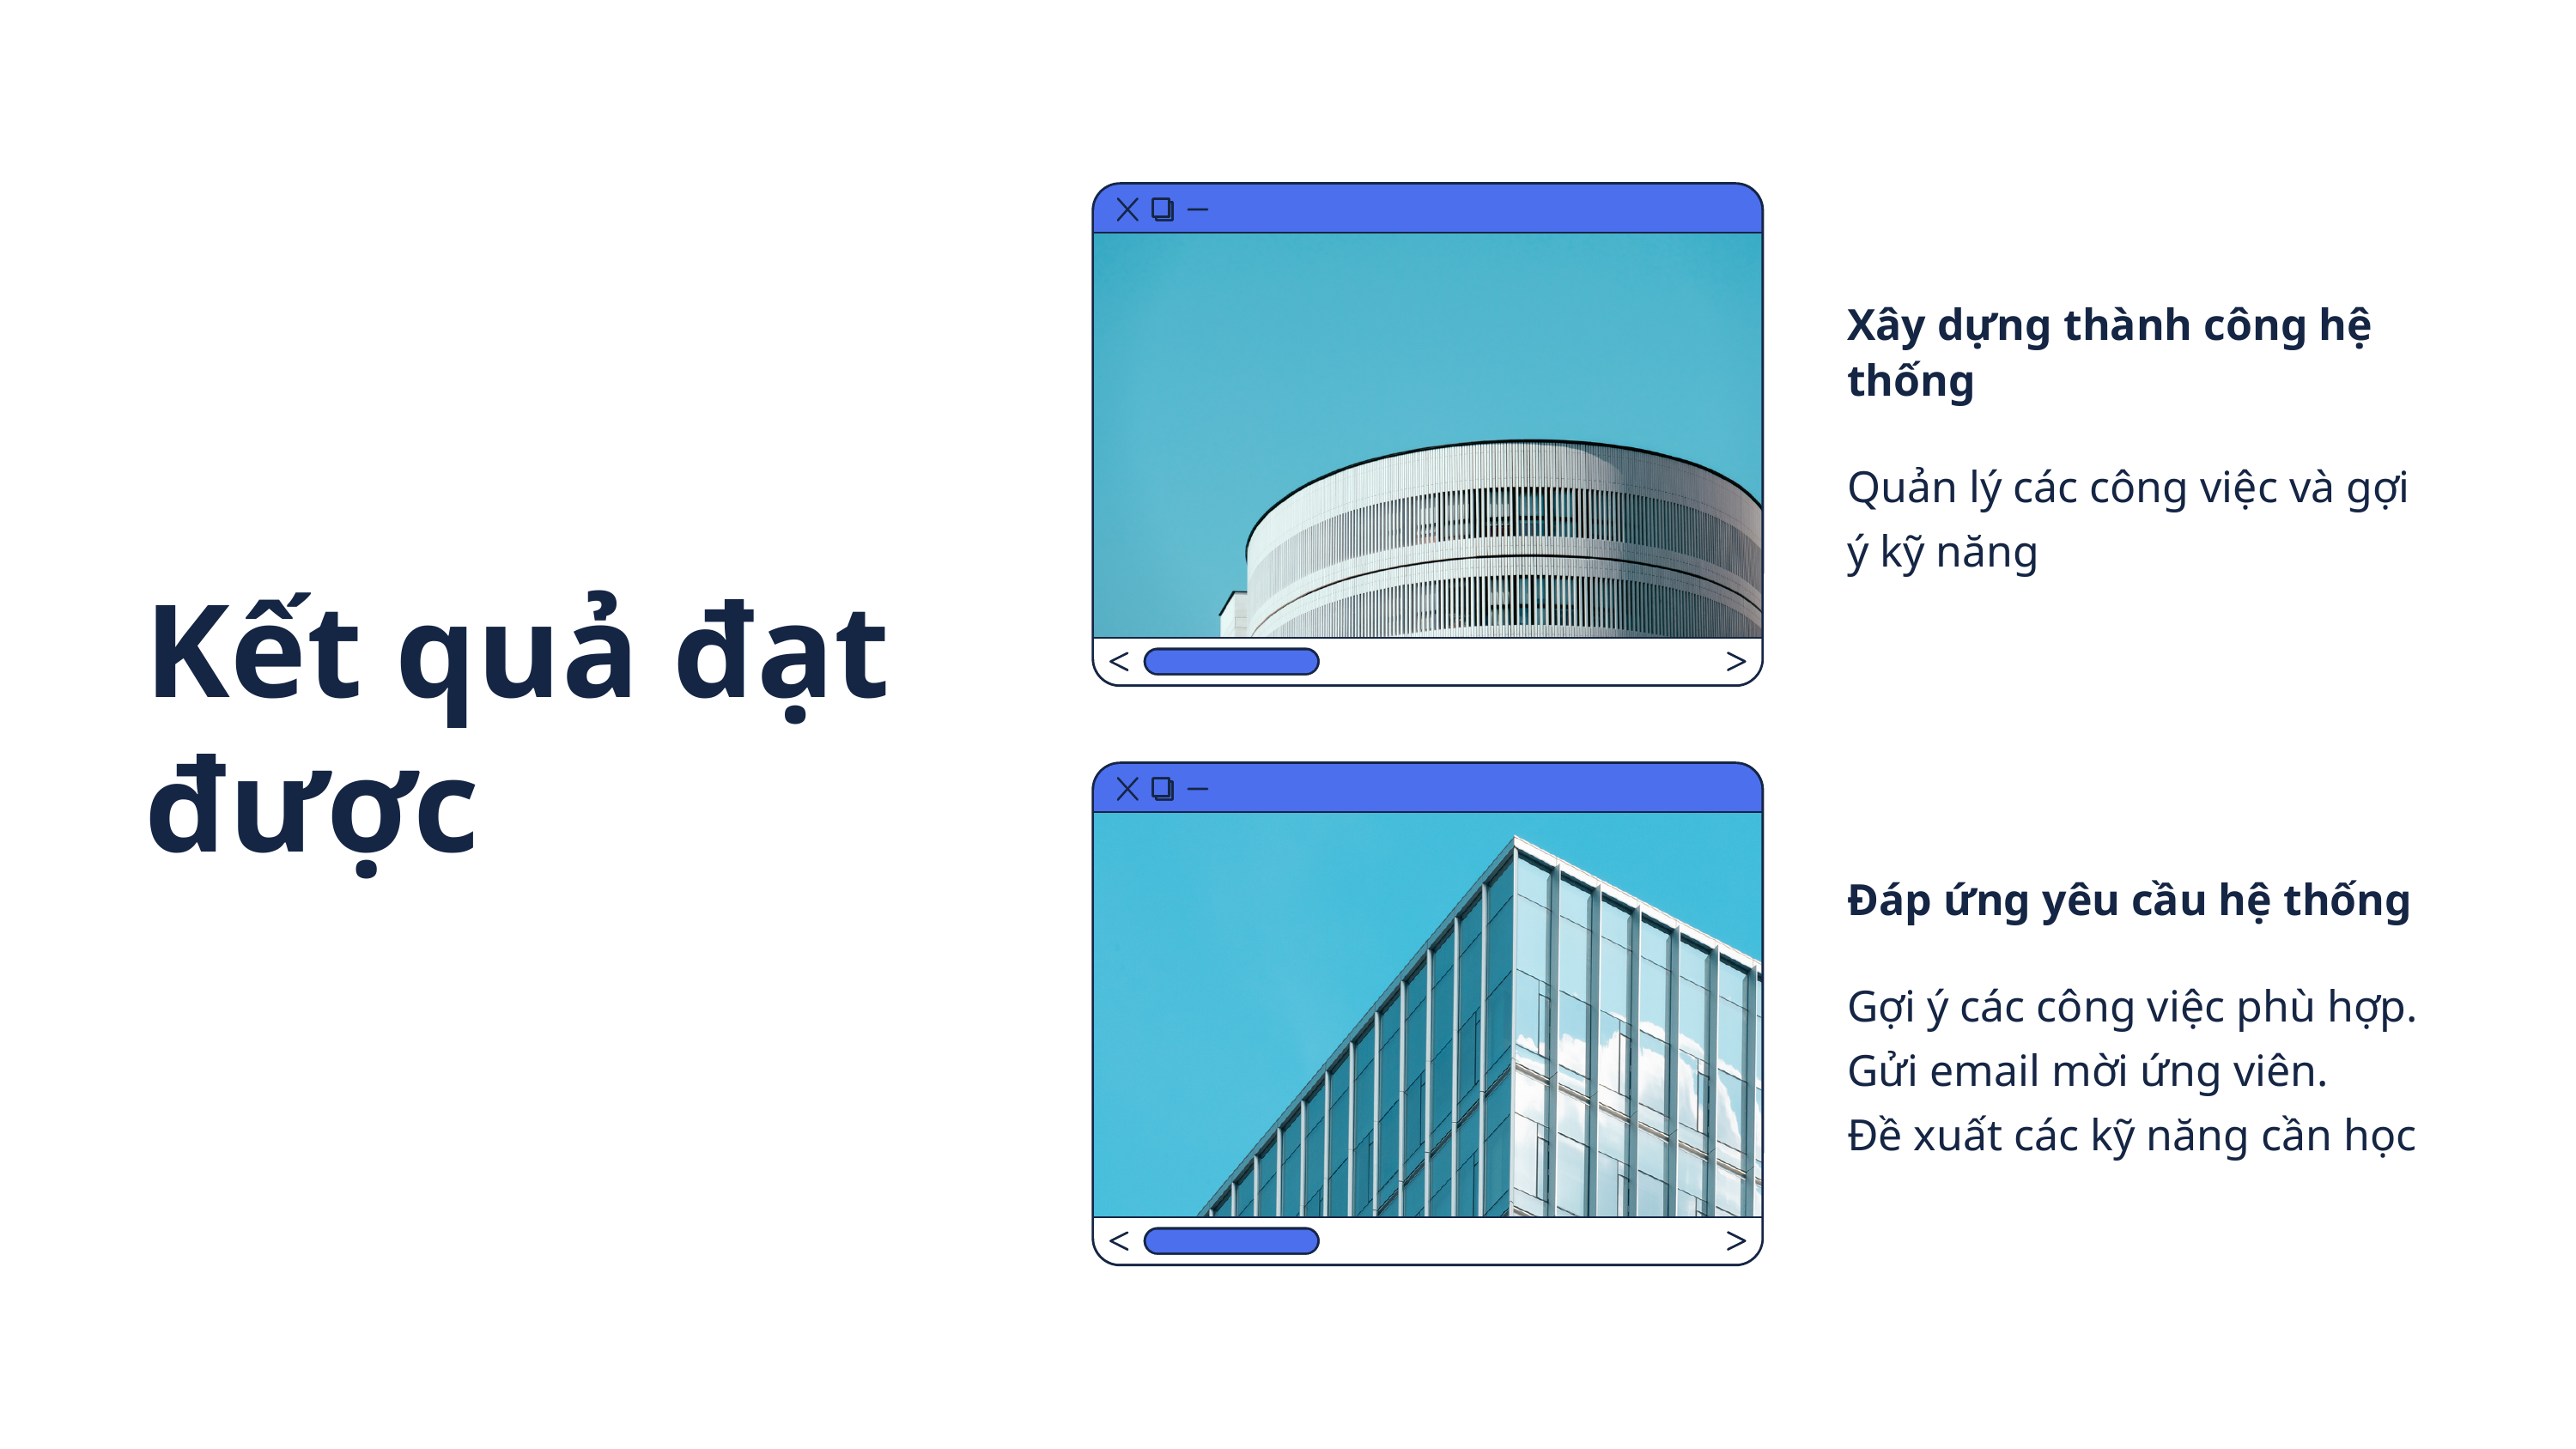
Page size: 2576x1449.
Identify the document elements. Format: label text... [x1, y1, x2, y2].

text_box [1091, 181, 1765, 688]
text_box Kết quả đạt được [144, 568, 931, 878]
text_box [1846, 871, 2432, 1156]
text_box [1091, 761, 1765, 1267]
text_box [1846, 297, 2432, 573]
